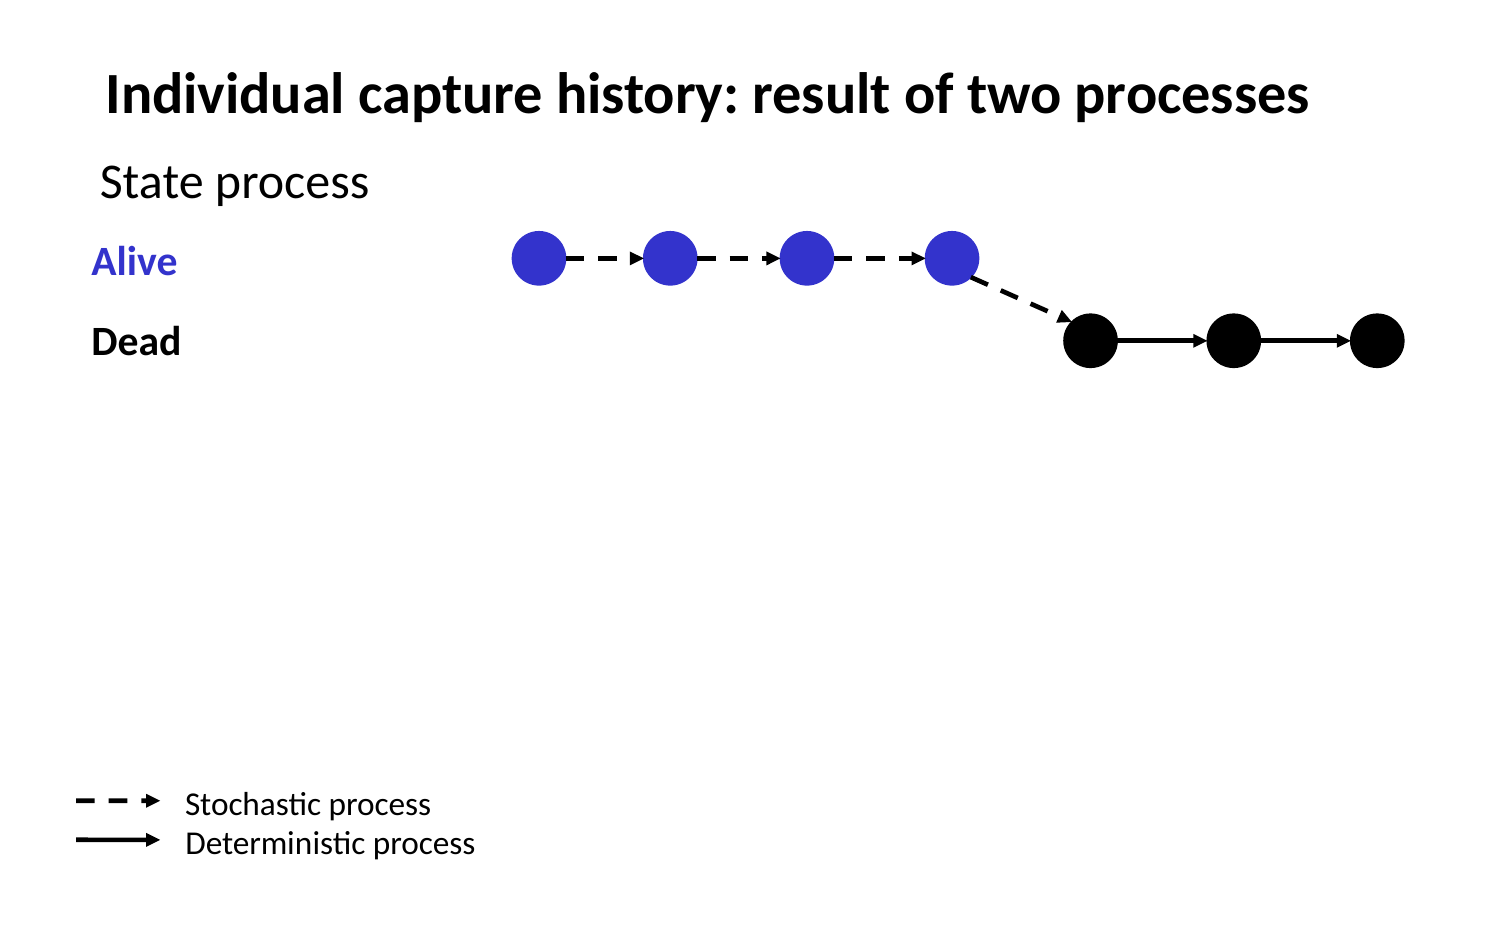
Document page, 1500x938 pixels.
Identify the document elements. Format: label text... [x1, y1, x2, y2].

text_box [643, 231, 697, 285]
text_box [780, 231, 834, 285]
text_box Individual capture history: result of two processes [90, 47, 1326, 133]
text_box Deterministic process [170, 813, 491, 869]
text_box Alive Dead [76, 226, 197, 372]
text_box [1207, 314, 1261, 368]
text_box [970, 276, 1072, 323]
text_box [1063, 314, 1117, 368]
text_box [142, 794, 161, 807]
text_box [925, 231, 979, 285]
text_box [512, 231, 566, 285]
text_box [76, 833, 161, 847]
text_box Stochastic process [170, 774, 447, 813]
text_box [1350, 314, 1404, 368]
text_box State process [85, 141, 385, 216]
